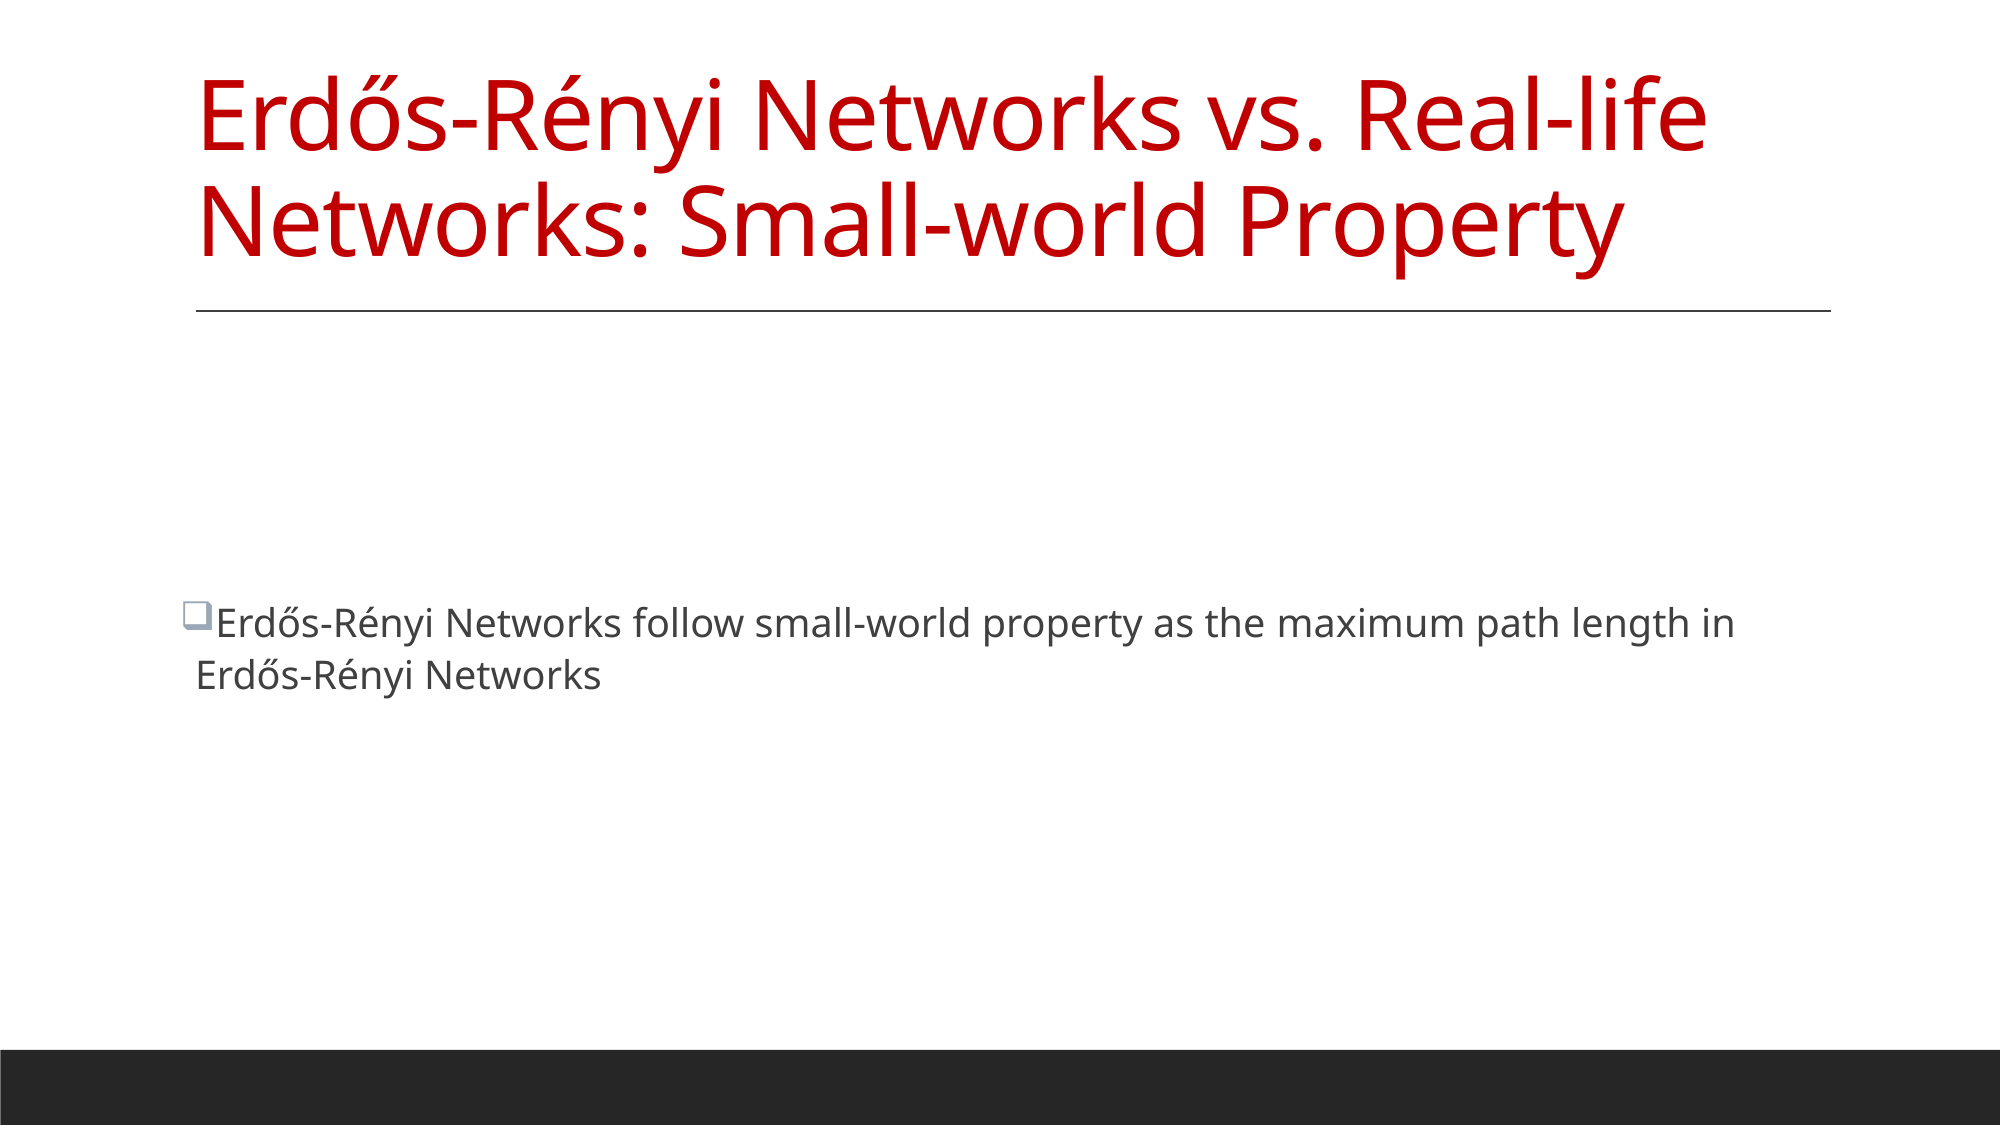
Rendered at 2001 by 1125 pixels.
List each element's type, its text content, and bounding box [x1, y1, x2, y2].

title Erdős-Rényi Networks vs. Real-life Networks: Small-world Property [180, 47, 1830, 285]
